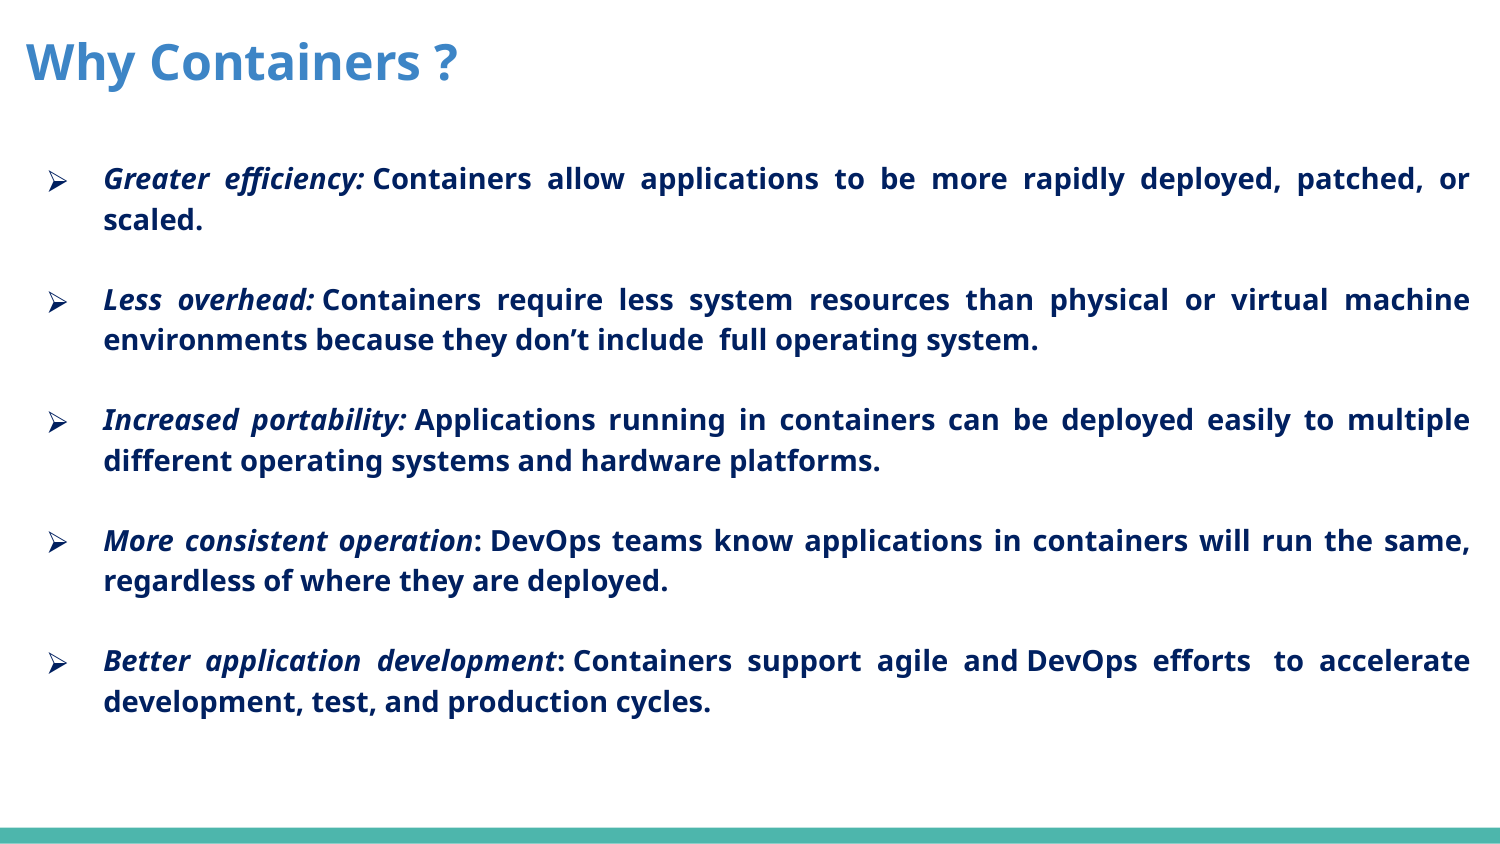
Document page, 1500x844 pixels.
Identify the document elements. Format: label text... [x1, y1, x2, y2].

list Greater efficiency: Containers allow applications to be more rapidly deployed, patched, or scaled. Less overhead: Containers require less system resources than physical or virtual machine environments because they don’t include full operating system. Increased portability: Applications running in containers can be deployed easily to multiple different operating systems and hardware platforms. More consistent operation: DevOps teams know applications in containers will run the same, regardless of where they are deployed. Better application development: Containers support agile and DevOps efforts to accelerate development, test, and production cycles. [13, 65, 1487, 724]
title Why Containers ? [11, 15, 1410, 132]
